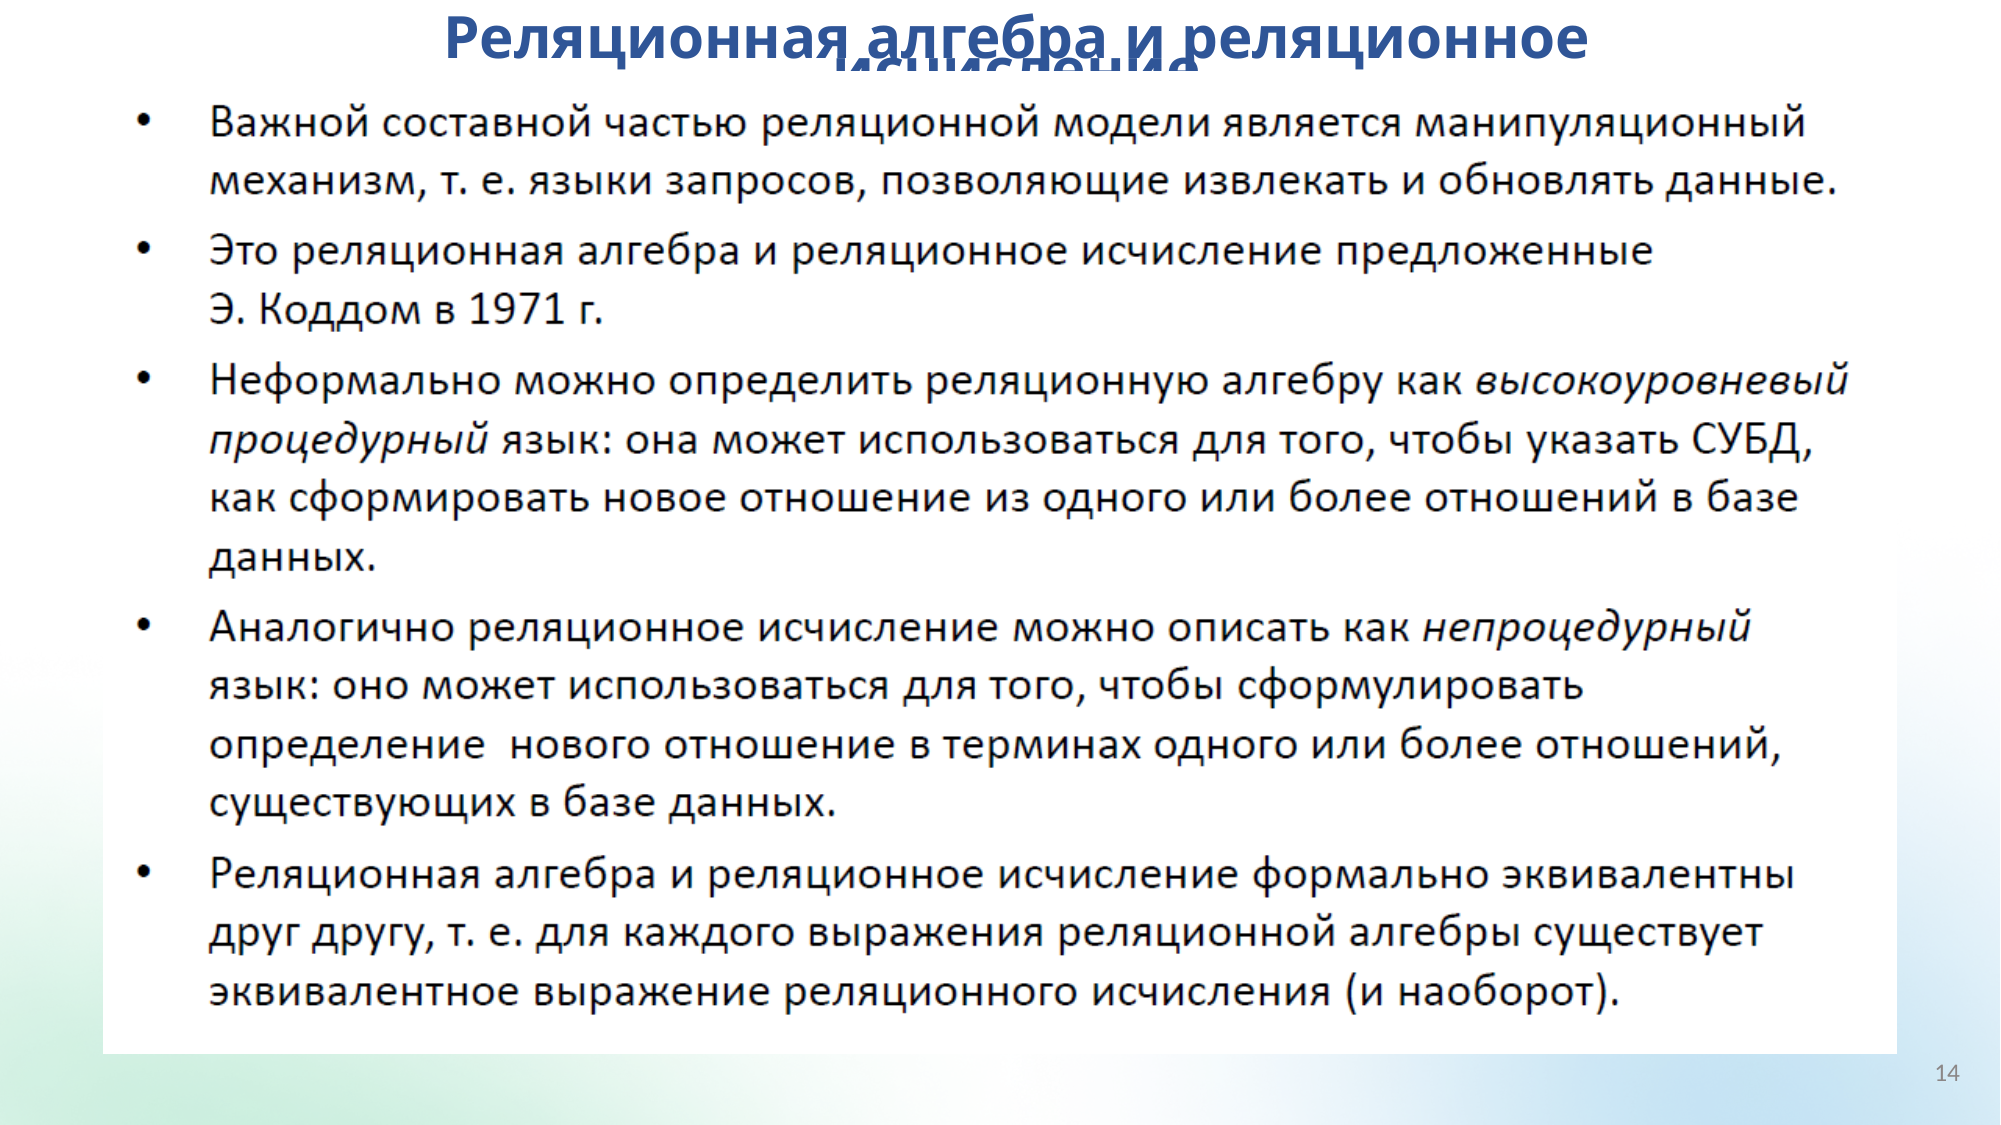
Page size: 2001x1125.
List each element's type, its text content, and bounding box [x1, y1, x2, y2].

text_box Реляционная алгебра и реляционное исчисление [332, 37, 1702, 71]
picture [0, 71, 2000, 1125]
